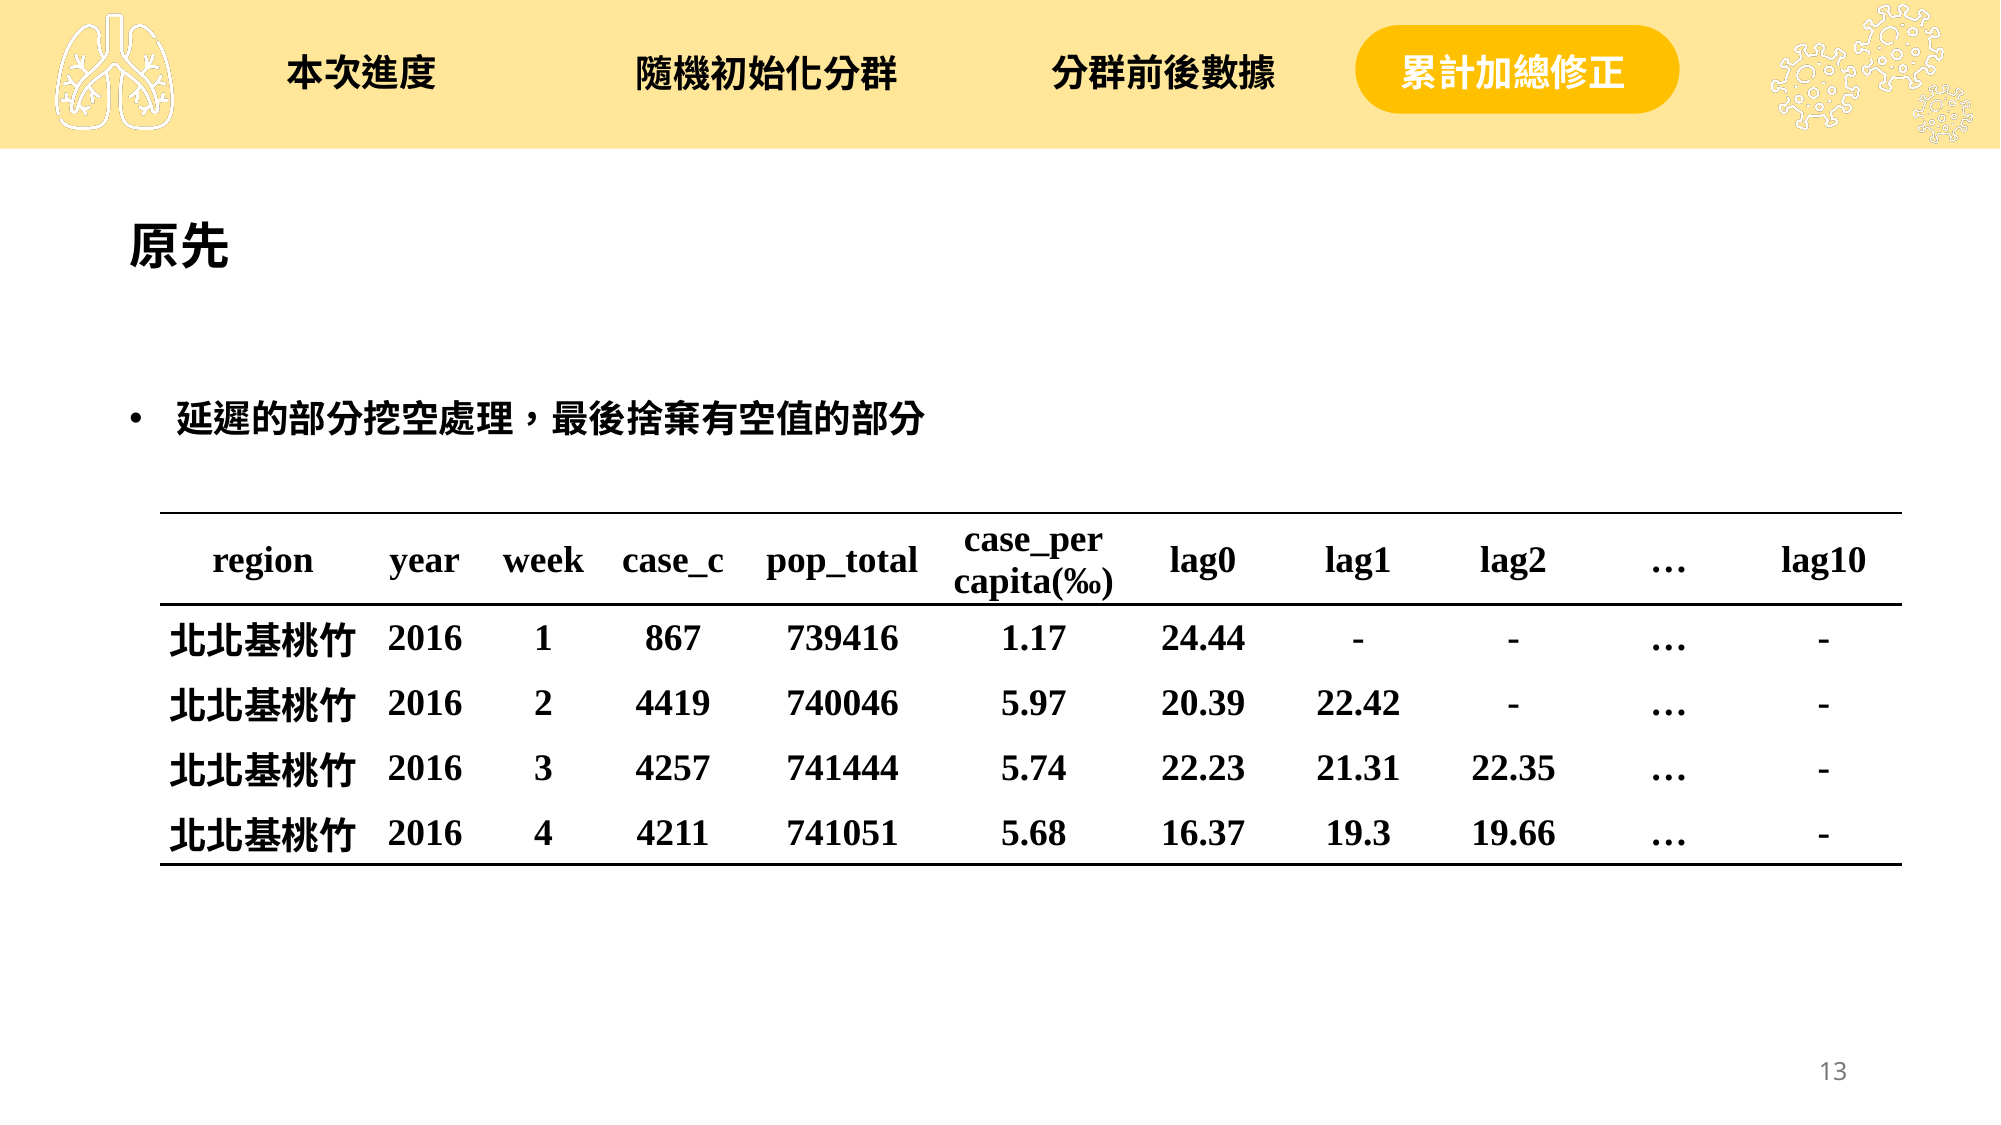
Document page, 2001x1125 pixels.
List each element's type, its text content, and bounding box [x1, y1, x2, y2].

text_box 原先 [115, 207, 245, 283]
text_box [0, 0, 2000, 150]
table_cell 24.44 [1126, 606, 1281, 670]
table_cell 2 [484, 670, 603, 734]
table_cell - [1746, 799, 1902, 863]
table_header week [484, 514, 603, 603]
table_cell - [1436, 606, 1591, 670]
table_cell - [1281, 606, 1436, 670]
table_cell 5.68 [942, 799, 1126, 863]
table_cell 741051 [743, 799, 942, 863]
table_cell 867 [603, 606, 743, 670]
picture [1770, 2, 1974, 144]
text_box 延遲的部分挖空處理，最後捨棄有空值的部分 [114, 342, 1884, 448]
picture [54, 12, 174, 132]
table_cell - [1746, 670, 1902, 734]
table_cell 4211 [603, 799, 743, 863]
table_header case_per capita(‰) [942, 514, 1126, 603]
table_cell 739416 [743, 606, 942, 670]
table_header lag0 [1126, 514, 1281, 603]
table_cell 2016 [366, 799, 484, 863]
table_cell 北北基桃竹 [160, 606, 366, 670]
table_header … [1591, 514, 1746, 603]
table_cell … [1591, 799, 1746, 863]
table_cell 22.35 [1436, 734, 1591, 799]
table_cell 北北基桃竹 [160, 799, 366, 863]
slide_number 13 [1412, 1042, 1863, 1103]
table_header lag2 [1436, 514, 1591, 603]
table_cell 19.3 [1281, 799, 1436, 863]
table_cell 1.17 [942, 606, 1126, 670]
table_cell 2016 [366, 606, 484, 670]
table_cell 21.31 [1281, 734, 1436, 799]
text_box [1379, 26, 1647, 117]
table_header lag1 [1281, 514, 1436, 603]
table_cell … [1591, 606, 1746, 670]
table_cell 1 [484, 606, 603, 670]
table_header year [366, 514, 484, 603]
table_cell - [1436, 670, 1591, 734]
table_cell … [1591, 670, 1746, 734]
table_cell - [1746, 606, 1902, 670]
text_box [1030, 27, 1298, 117]
table_cell 3 [484, 734, 603, 799]
table_cell 22.23 [1126, 734, 1281, 799]
table_cell 19.66 [1436, 799, 1591, 863]
table_cell 4419 [603, 670, 743, 734]
table_cell 740046 [743, 670, 942, 734]
text_box [1353, 28, 1379, 111]
table_cell 741444 [743, 734, 942, 799]
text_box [602, 27, 924, 118]
table_cell … [1591, 734, 1746, 799]
table_header case_c [603, 514, 743, 603]
table_cell 2016 [366, 734, 484, 799]
table_cell 4 [484, 799, 603, 863]
table_cell 北北基桃竹 [160, 734, 366, 799]
text_box [1384, 23, 1682, 114]
table_header region [160, 514, 366, 603]
text_box 本次進度 [271, 41, 452, 102]
table_cell 2016 [366, 670, 484, 734]
table_cell 4257 [603, 734, 743, 799]
table_cell 5.97 [942, 670, 1126, 734]
table_cell 22.42 [1281, 670, 1436, 734]
table_header pop_total [743, 514, 942, 603]
table_cell - [1746, 734, 1902, 799]
table_cell 16.37 [1126, 799, 1281, 863]
table_cell 20.39 [1126, 670, 1281, 734]
table_cell 5.74 [942, 734, 1126, 799]
table_header lag10 [1746, 514, 1902, 603]
table_cell 北北基桃竹 [160, 670, 366, 734]
